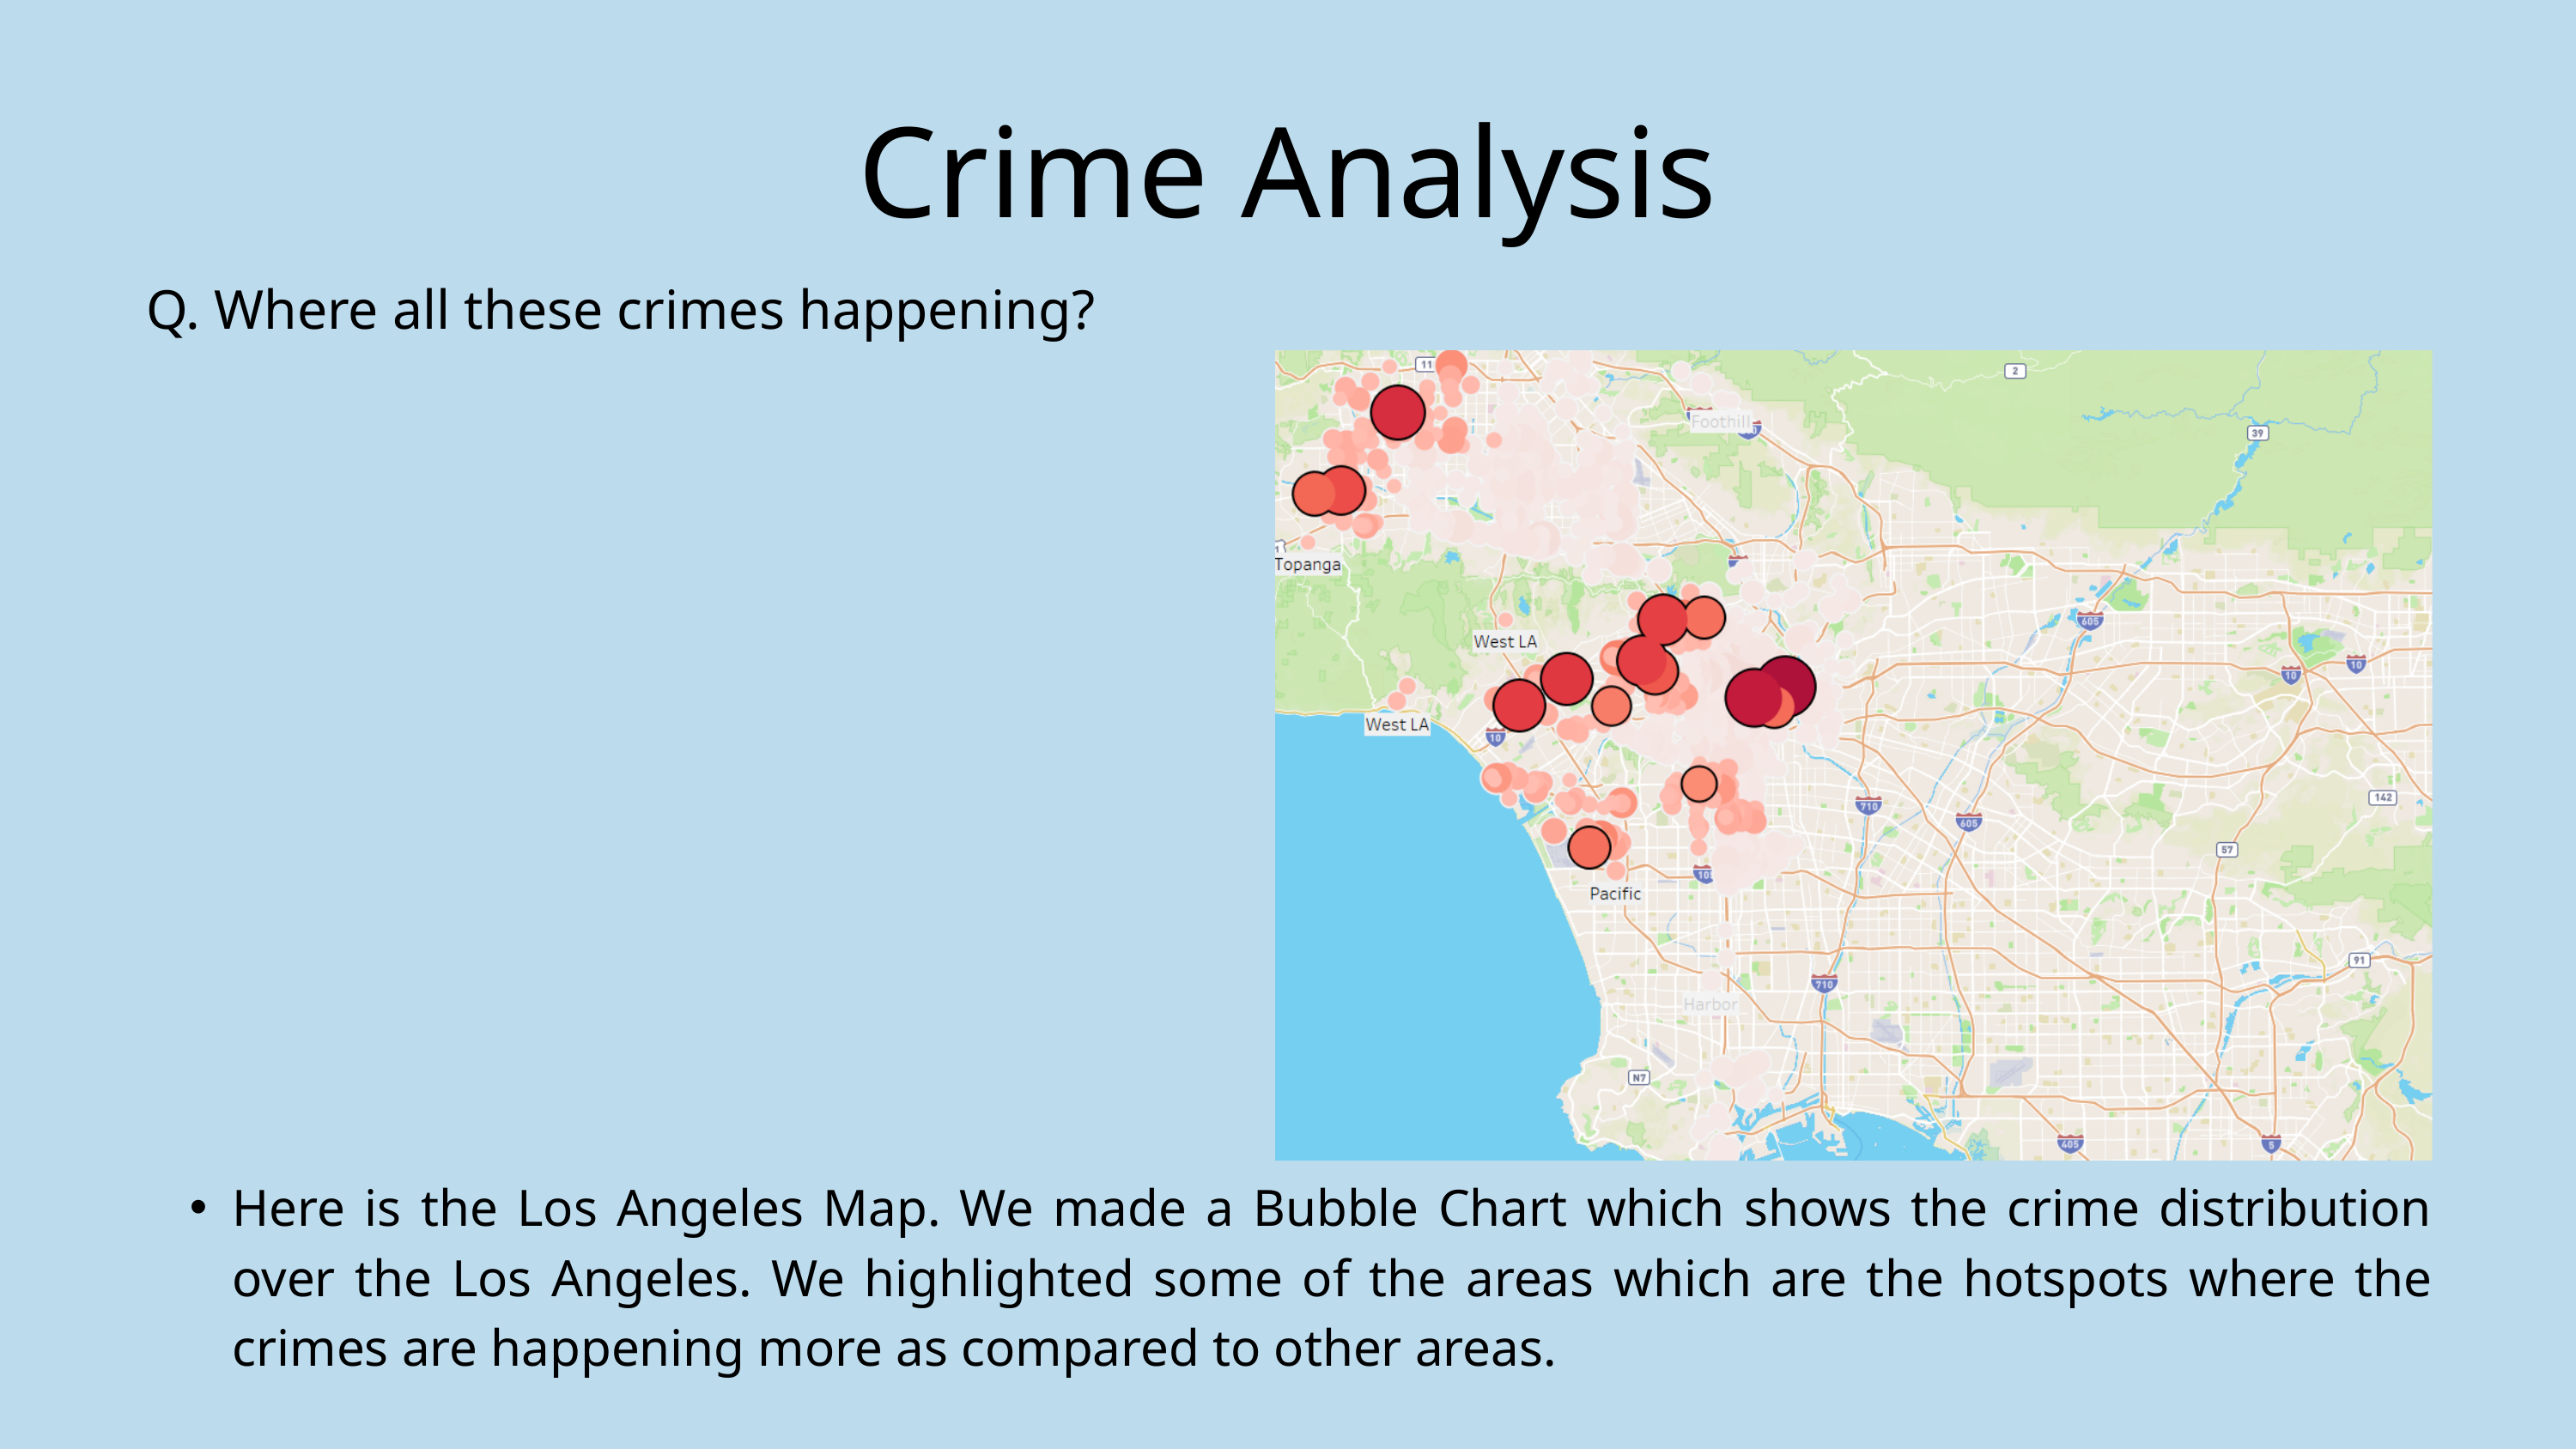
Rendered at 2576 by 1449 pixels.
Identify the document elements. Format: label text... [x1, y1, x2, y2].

text_box Q. Where all these crimes happening? [146, 264, 2433, 340]
text_box [1275, 350, 2433, 1161]
text_box Crime Analysis [146, 67, 2430, 243]
text_box Here is the Los Angeles Map. We made a Bubble Chart which shows the crime distribution over the Los Angeles. We highlighted some of the areas which are the hotspots where the crimes are happening more as compared to other areas. [147, 1166, 2433, 1377]
